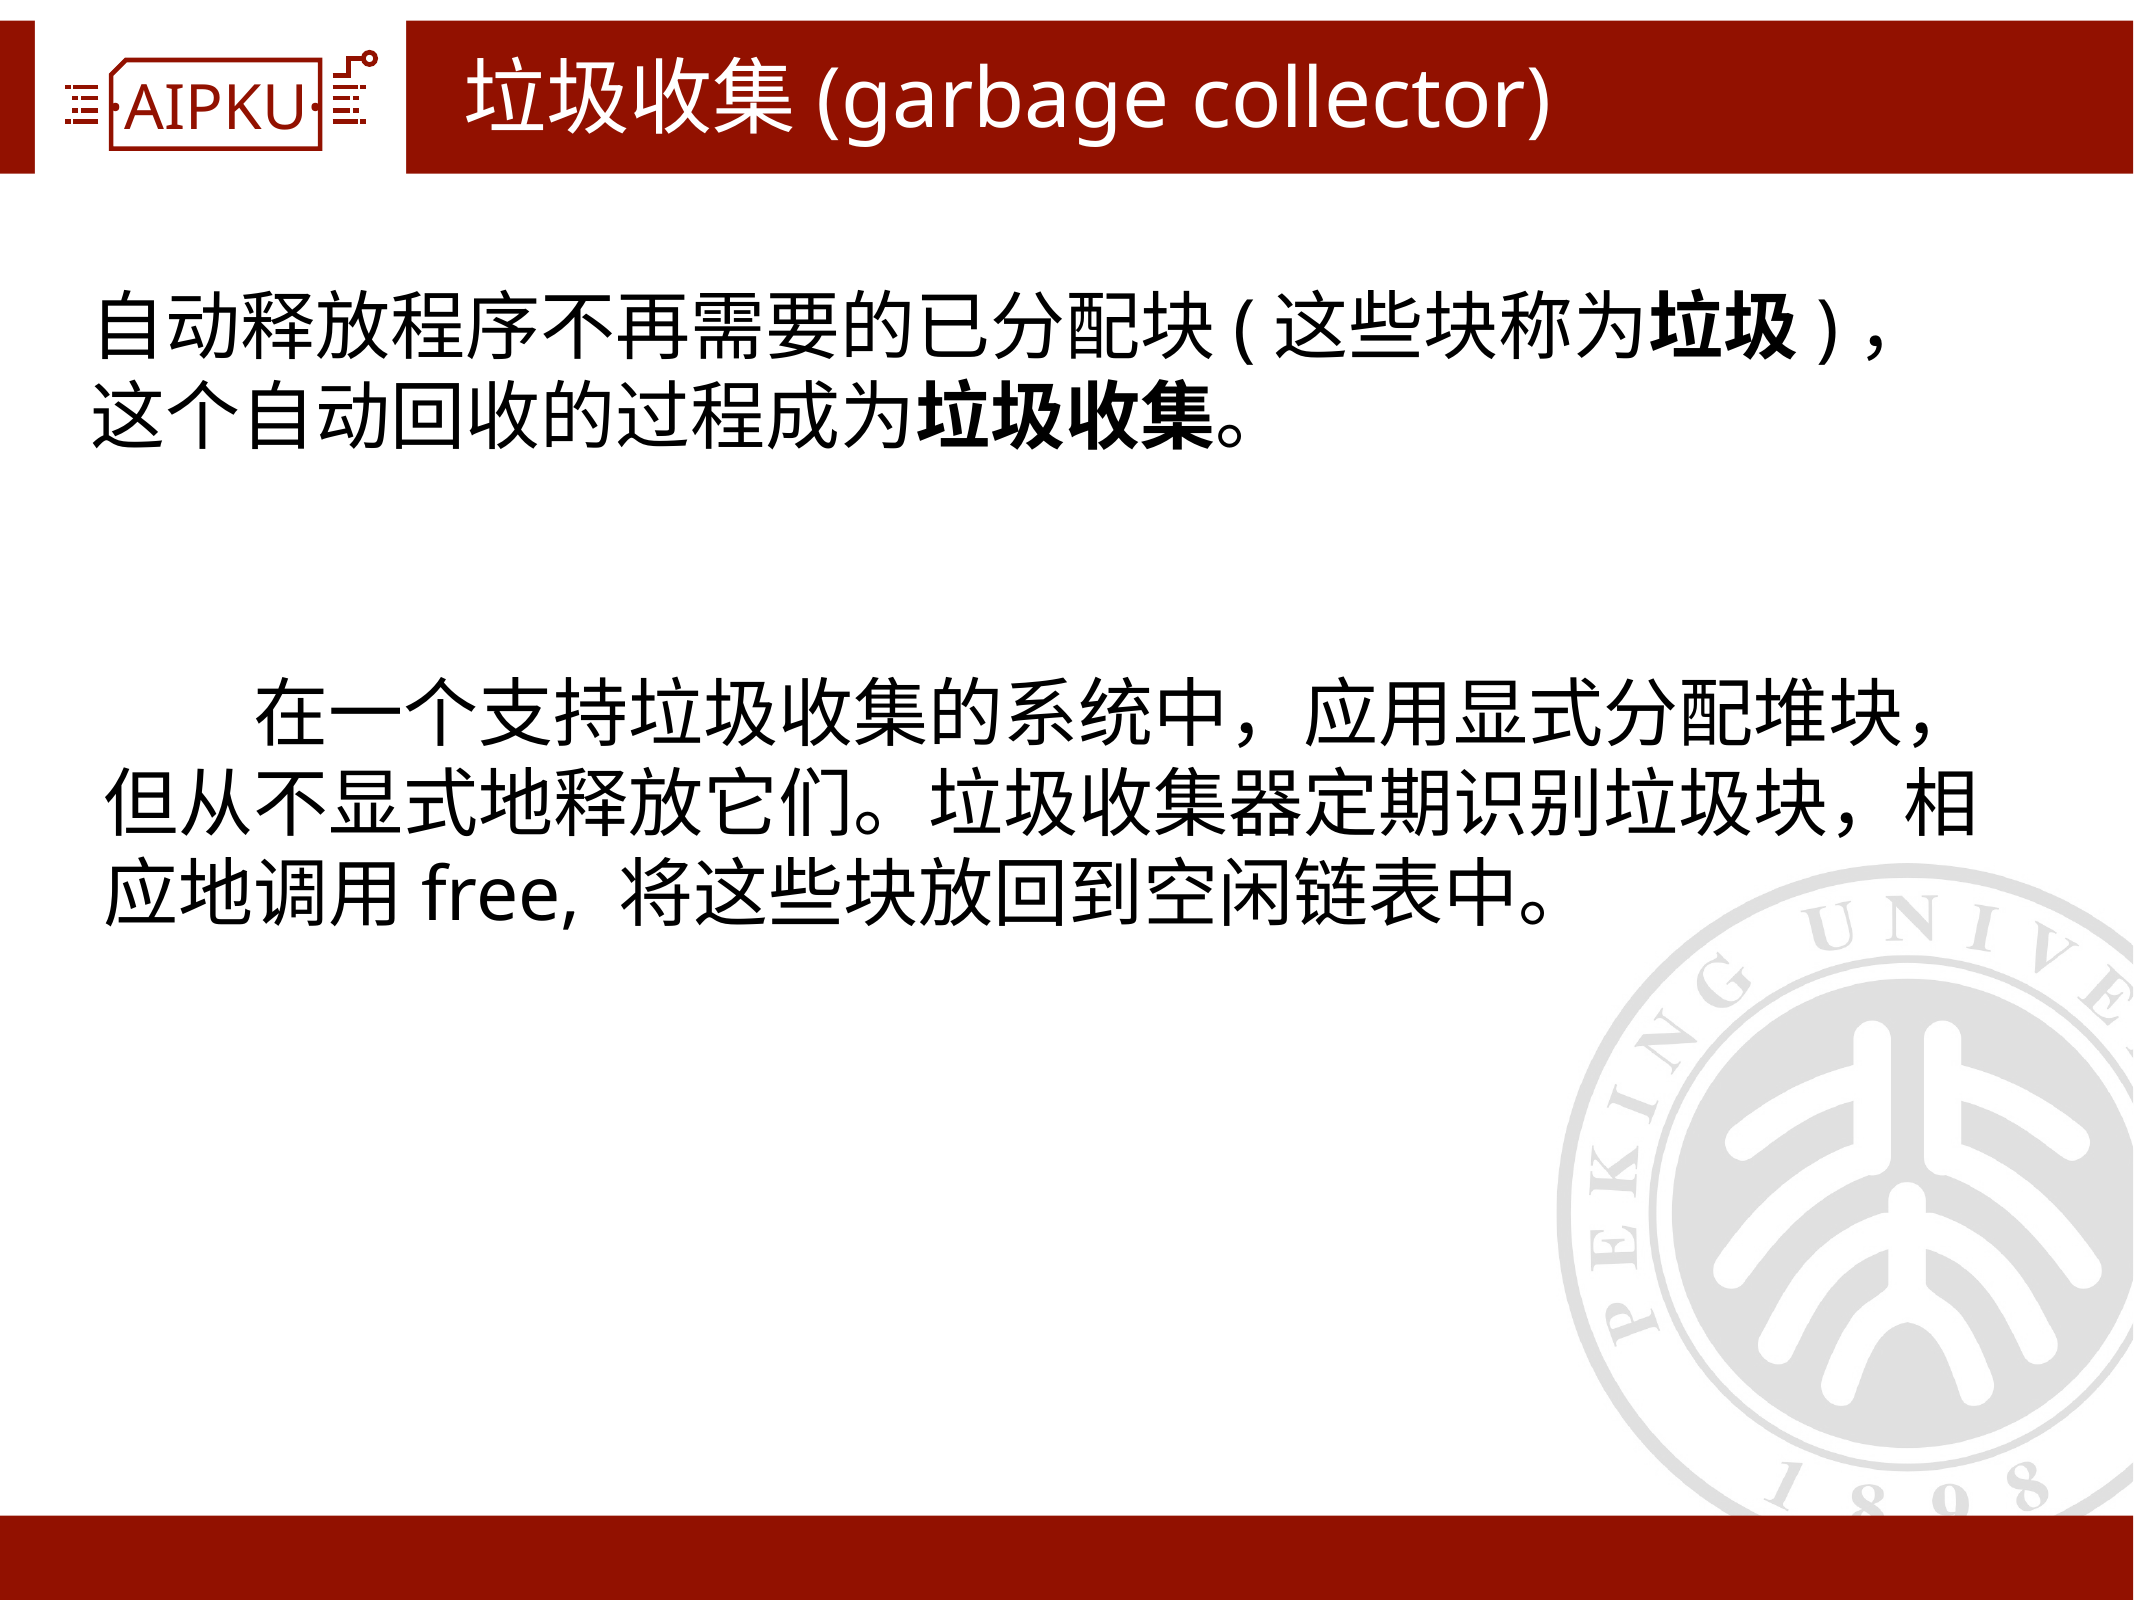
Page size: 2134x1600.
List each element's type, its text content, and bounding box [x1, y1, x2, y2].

title 垃圾收集(garbage collector) [448, 37, 2000, 158]
list 自动释放程序不再需要的已分配块(这些块称为垃圾)， 这个自动回收的过程成为垃圾收集。 [75, 270, 2039, 563]
text_box 在一个支持垃圾收集的系统中，应用显式分配堆块，但从不显式地释放它们。垃圾收集器定期识别垃圾块，相应地调用free, 将这些块放回到空闲链表中。 [94, 656, 2039, 944]
